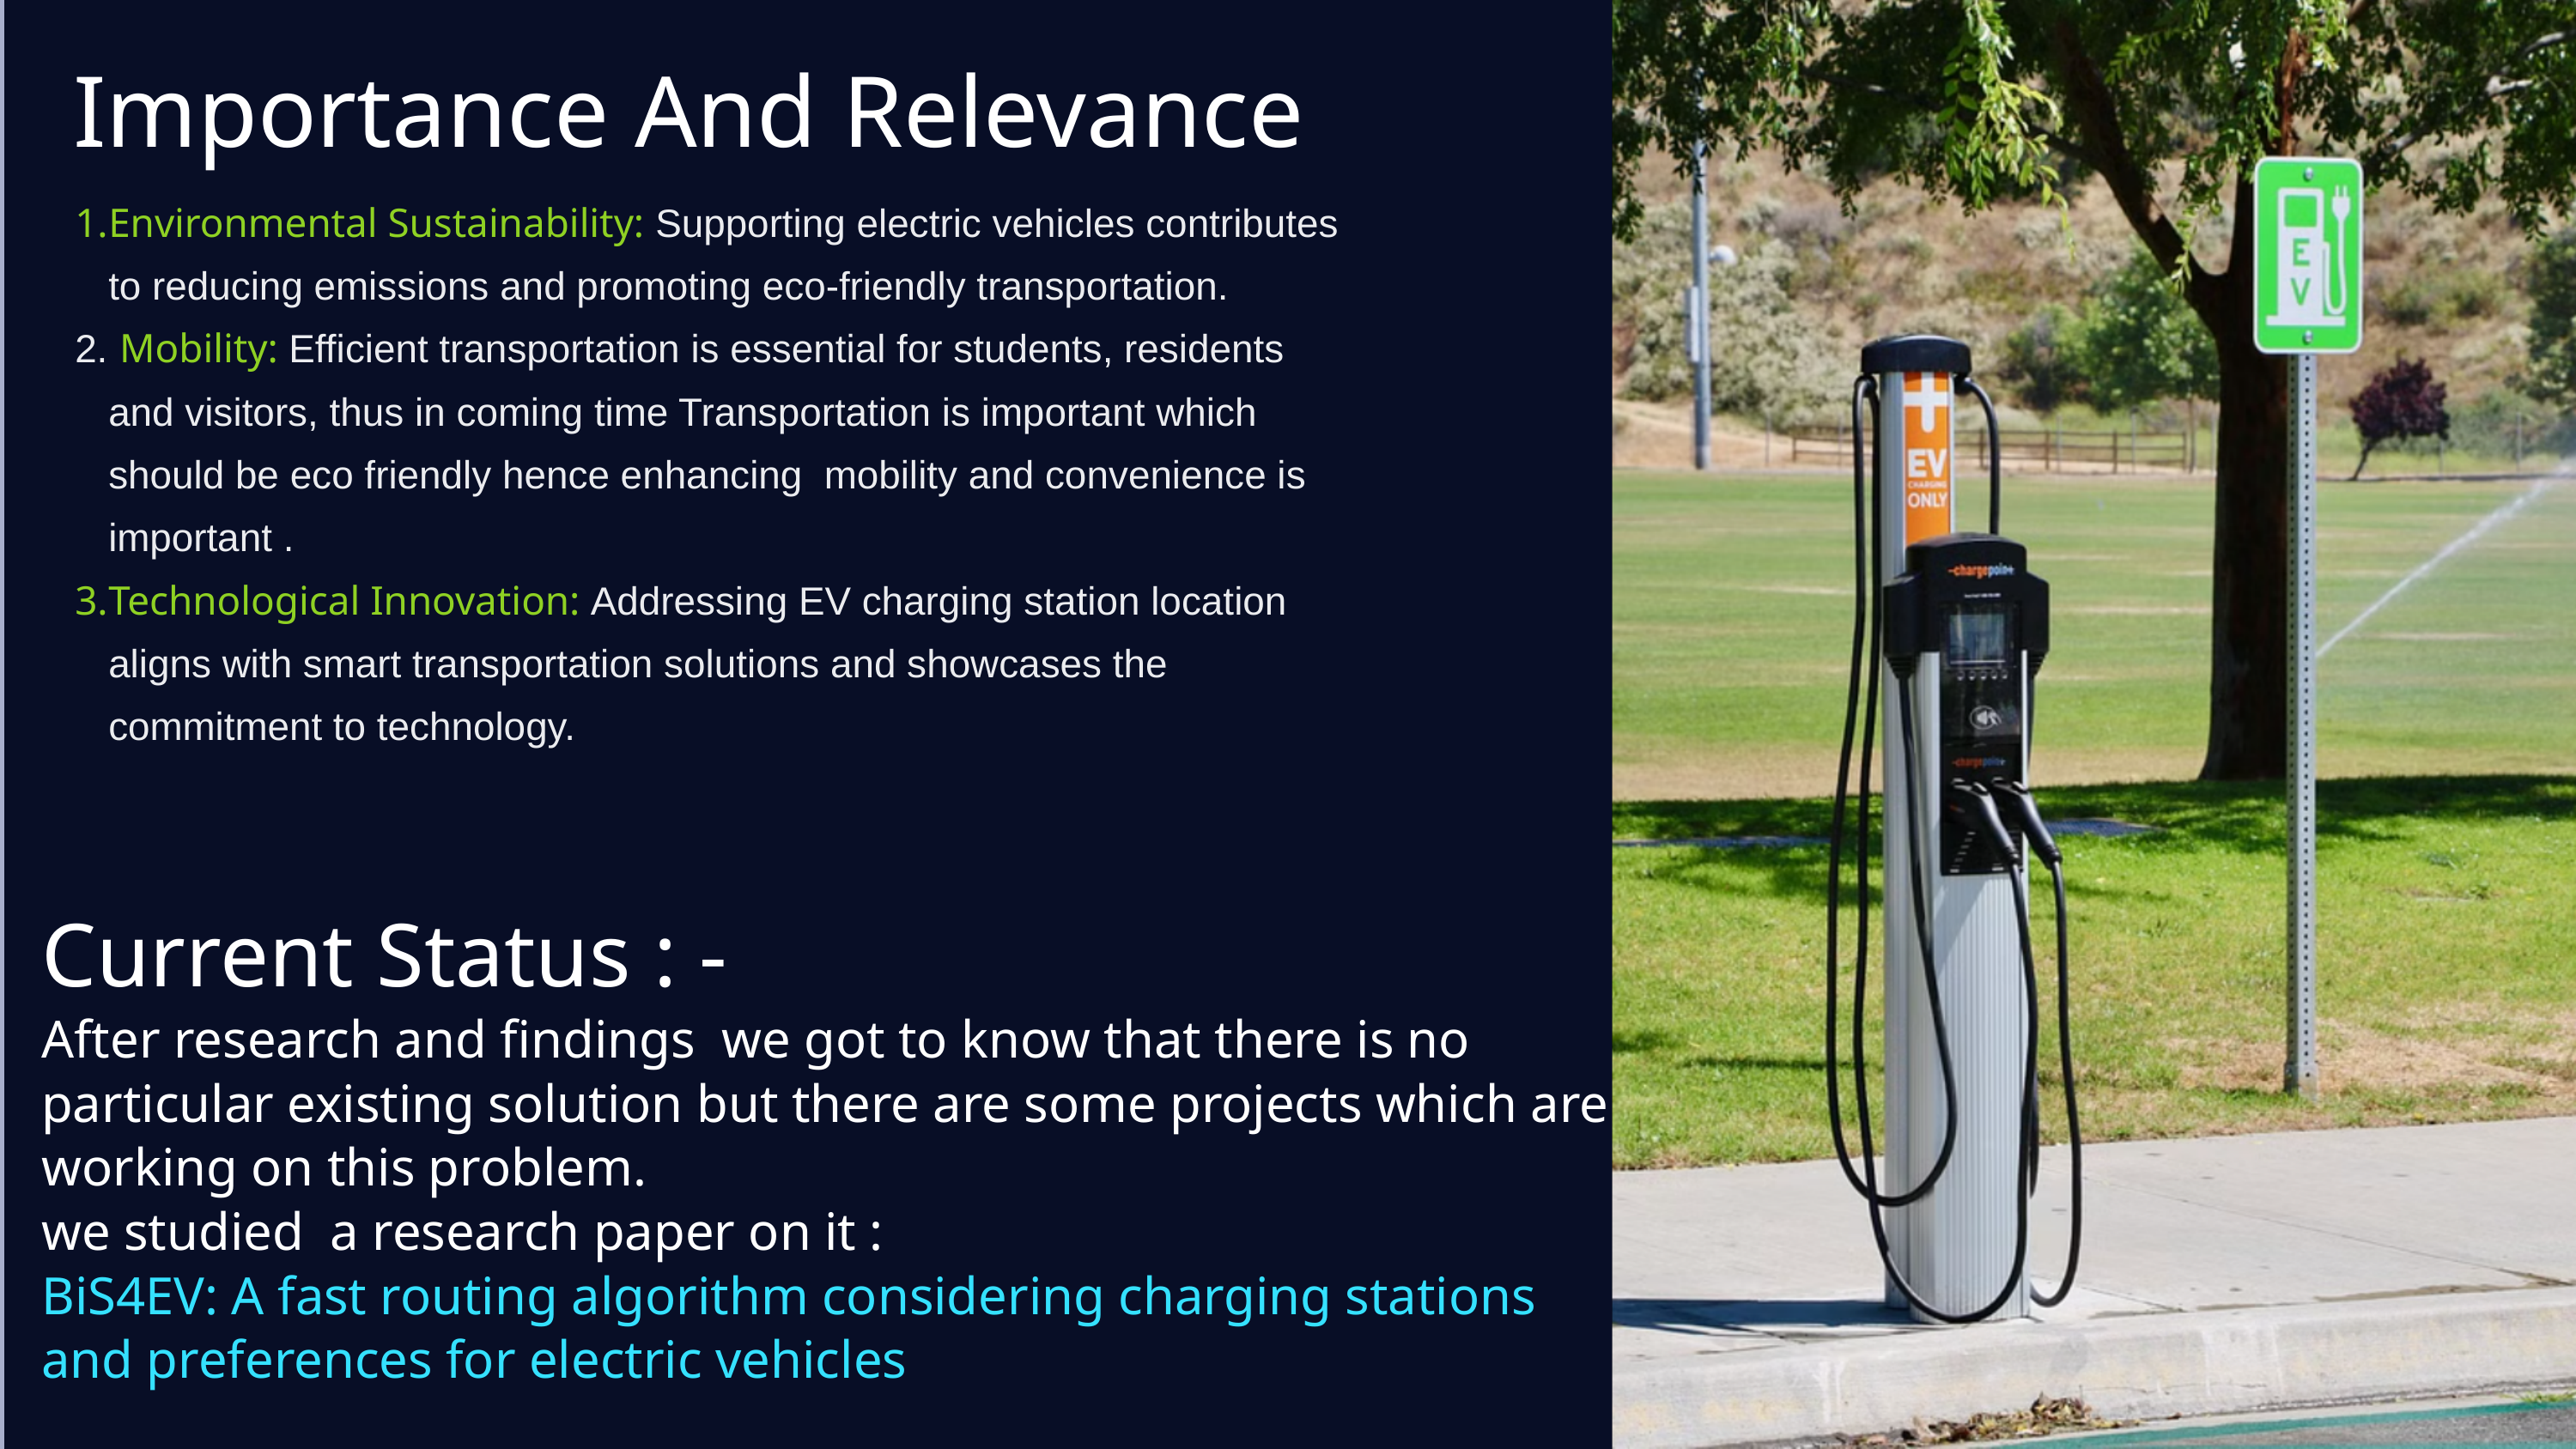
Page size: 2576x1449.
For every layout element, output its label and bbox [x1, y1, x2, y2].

text_box [3, 0, 2576, 1449]
